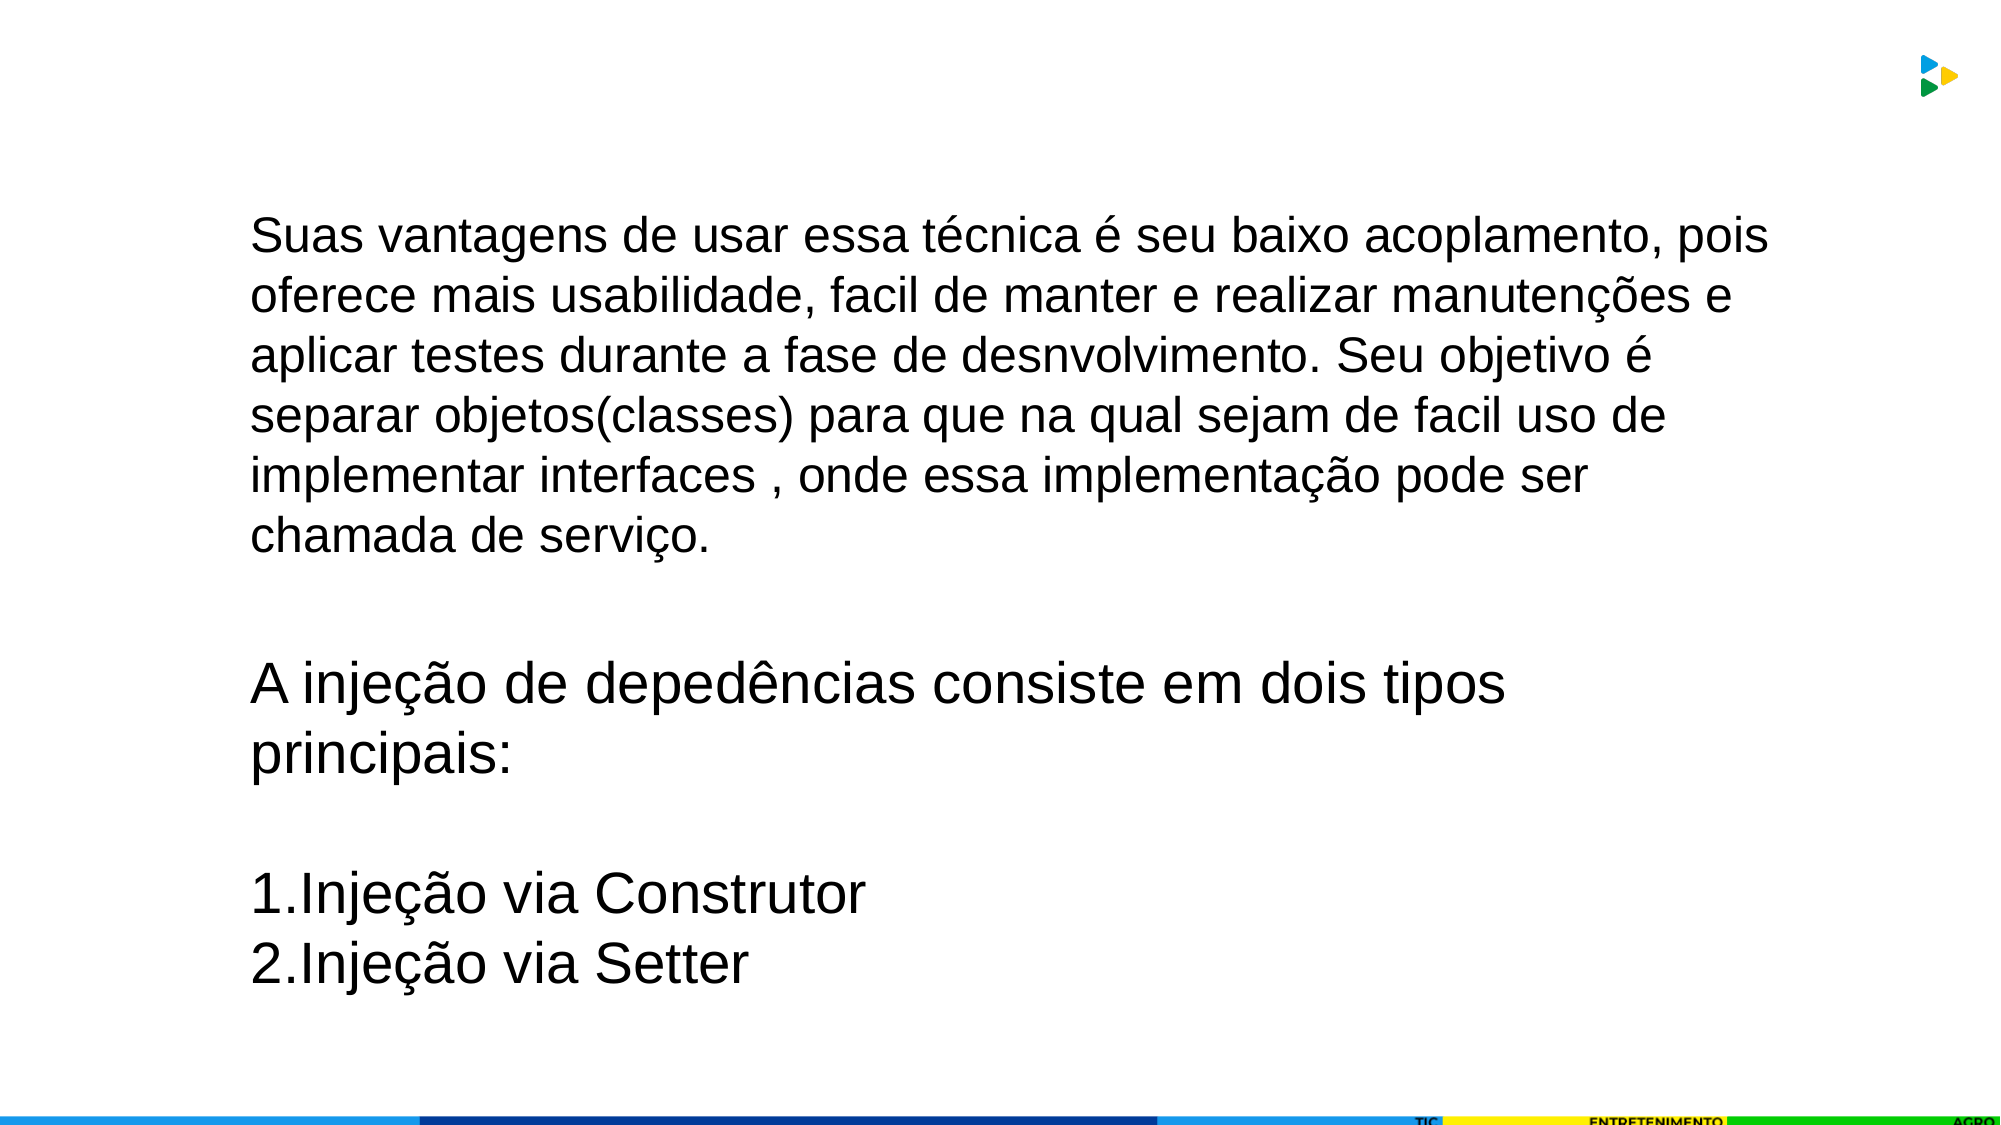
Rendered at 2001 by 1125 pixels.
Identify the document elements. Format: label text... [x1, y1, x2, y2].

picture [1921, 55, 1958, 97]
text_box A injeção de depedências consiste em dois tipos principais: Injeção via Construtor Injeção via Setter [236, 637, 1737, 955]
text_box [107, 238, 1862, 567]
text_box Suas vantagens de usar essa técnica é seu baixo acoplamento, pois oferece mais usabilidade, facil de manter e realizar manutenções e aplicar testes durante a fase de desnvolvimento. Seu objetivo é separar objetos(classes) para que na qual sejam de facil uso de implementar interfaces , onde essa implementação pode ser chamada de serviço. [236, 195, 1819, 545]
picture [0, 1042, 2000, 1125]
